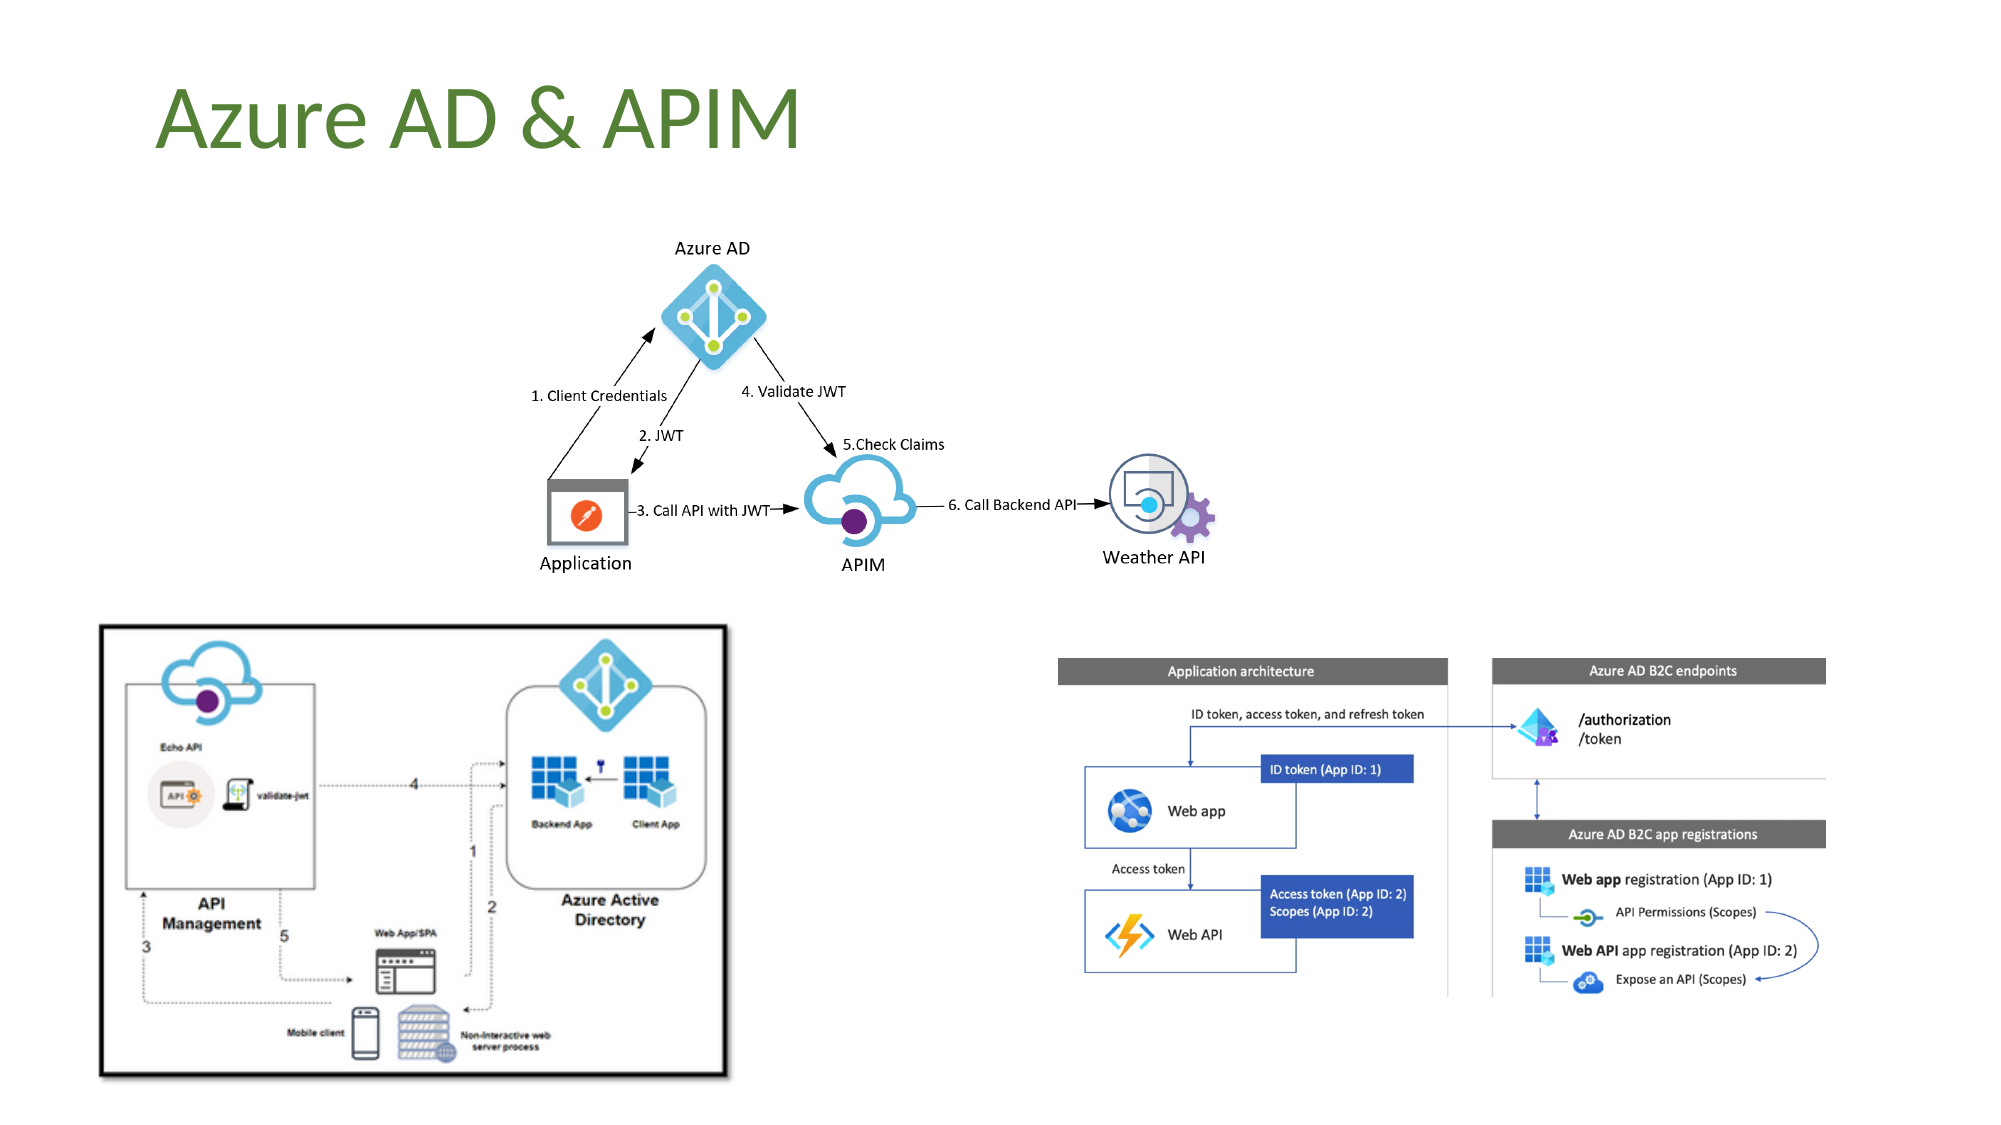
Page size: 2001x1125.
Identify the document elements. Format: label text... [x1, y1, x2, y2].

picture [525, 234, 1225, 581]
picture [95, 621, 738, 1088]
picture [1057, 658, 1826, 997]
title Azure AD & APIM [137, 37, 1863, 200]
